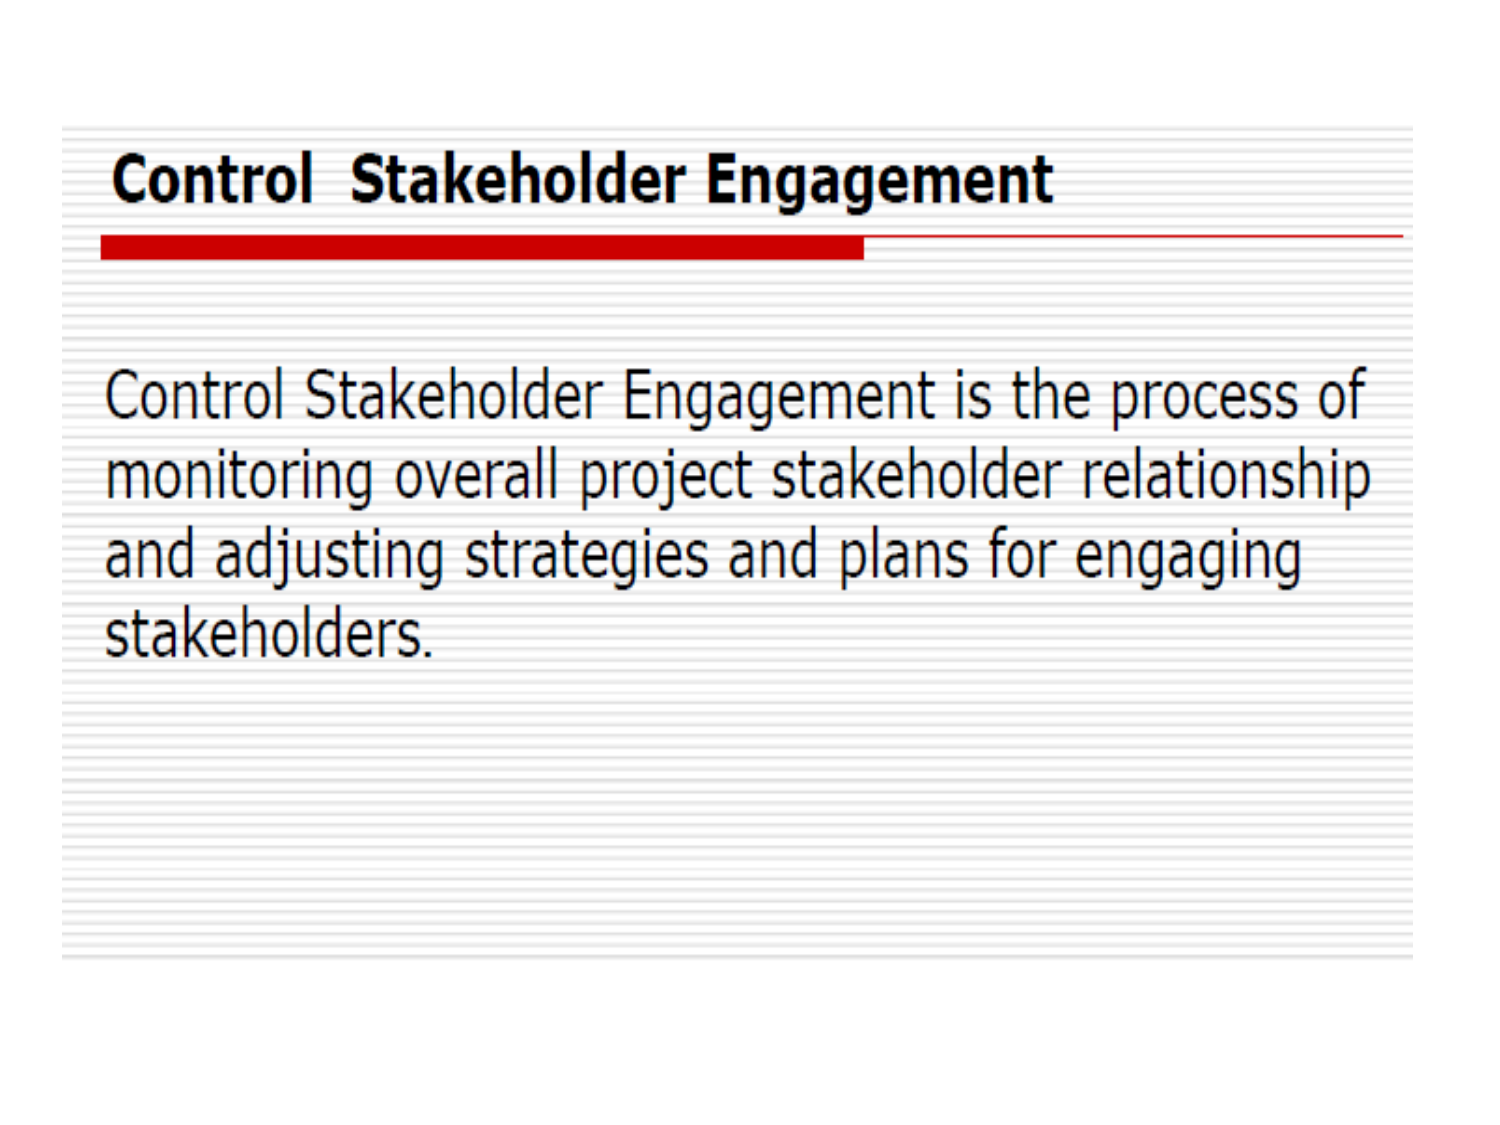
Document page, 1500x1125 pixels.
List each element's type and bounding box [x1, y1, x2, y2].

picture [62, 124, 1413, 963]
